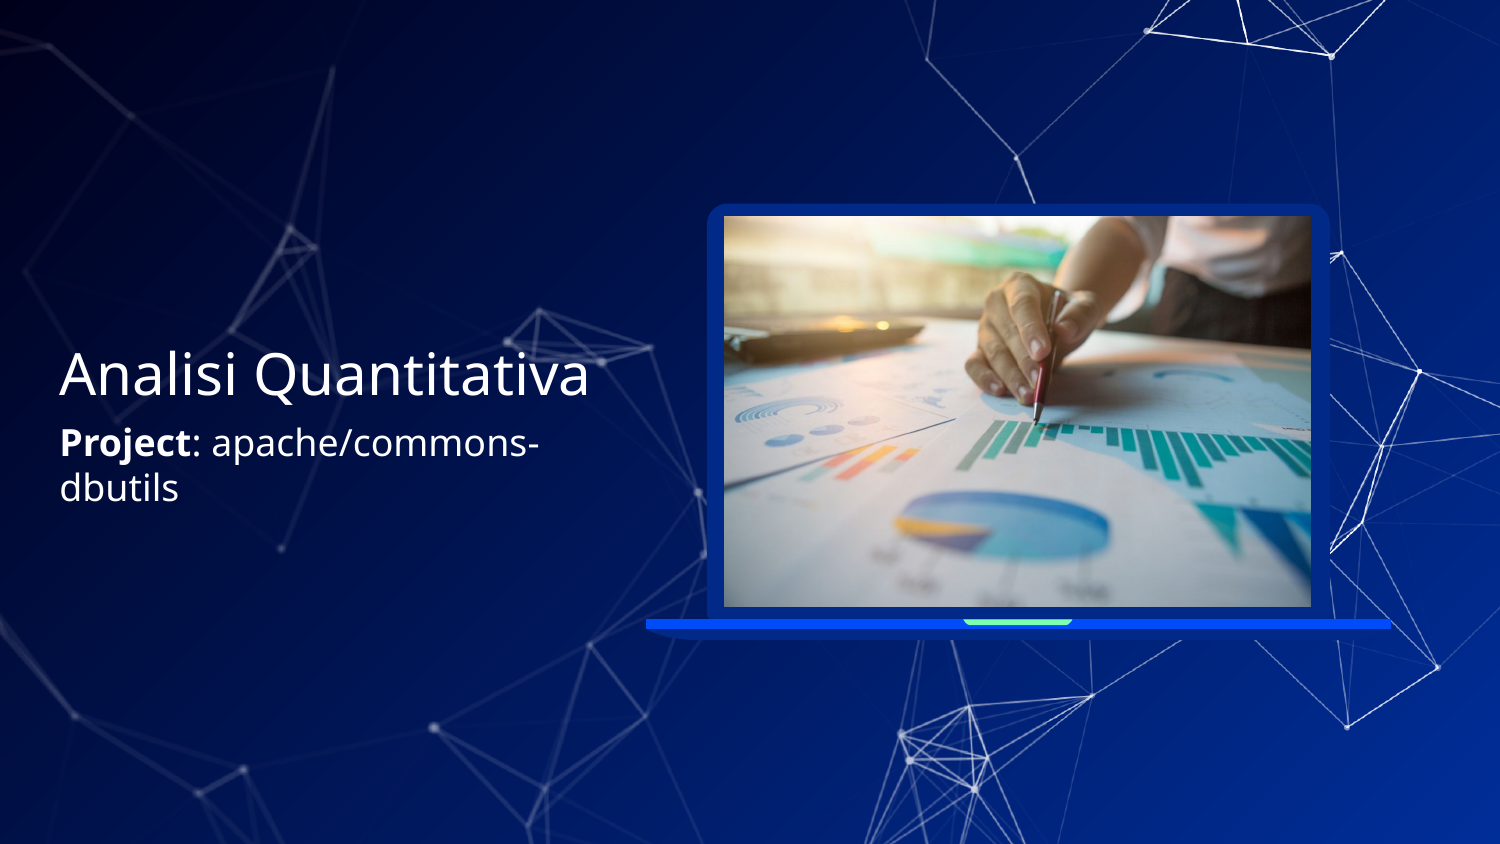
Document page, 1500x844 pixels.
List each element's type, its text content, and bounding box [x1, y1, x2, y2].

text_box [645, 203, 1392, 641]
text_box Analisi Quantitativa Project: apache/commons-dbutils [59, 61, 645, 785]
picture [0, 0, 1500, 844]
